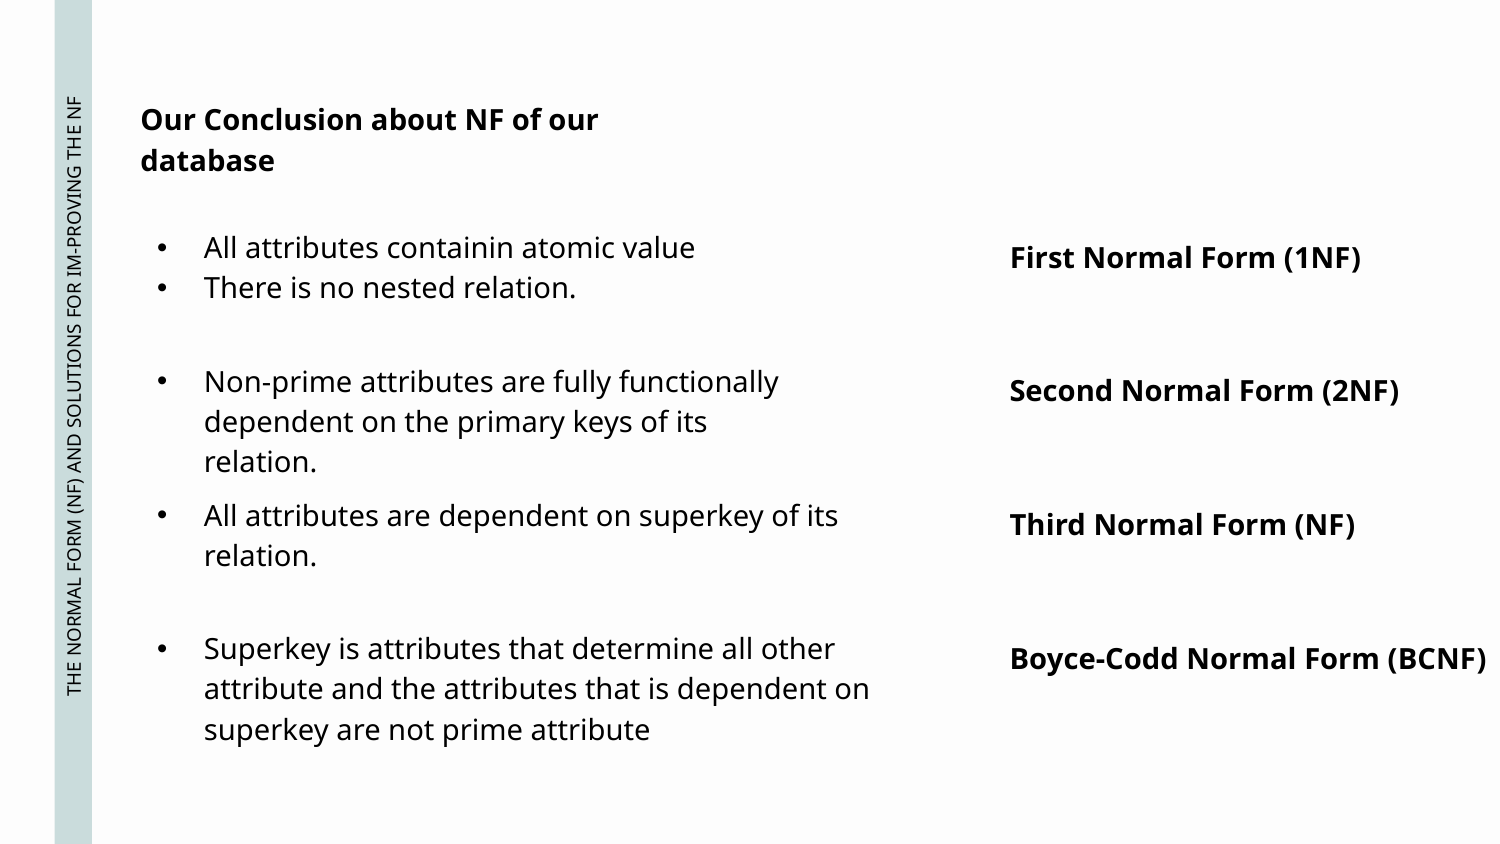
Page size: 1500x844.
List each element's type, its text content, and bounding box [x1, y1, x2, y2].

text_box All attributes are dependent on superkey of its relation. [142, 476, 878, 573]
text_box Non-prime attributes are fully functionally dependent on the primary keys of its relation. [142, 342, 831, 440]
text_box Boyce-Codd Normal Form (BCNF) [994, 619, 1500, 697]
text_box Superkey is attributes that determine all other attribute and the attributes that is dependent on superkey are not prime attribute [142, 610, 969, 707]
text_box All attributes containin atomic value There is no nested relation. [142, 209, 805, 306]
text_box Second Normal Form (2NF) [994, 352, 1436, 430]
text_box THE NORMAL FORM (NF) AND SOLUTIONS FOR IM-PROVING THE NF [56, 81, 91, 788]
text_box Third Normal Form (NF) [994, 486, 1436, 564]
text_box First Normal Form (1NF) [994, 218, 1436, 296]
text_box Our Conclusion about NF of our database [125, 81, 750, 159]
